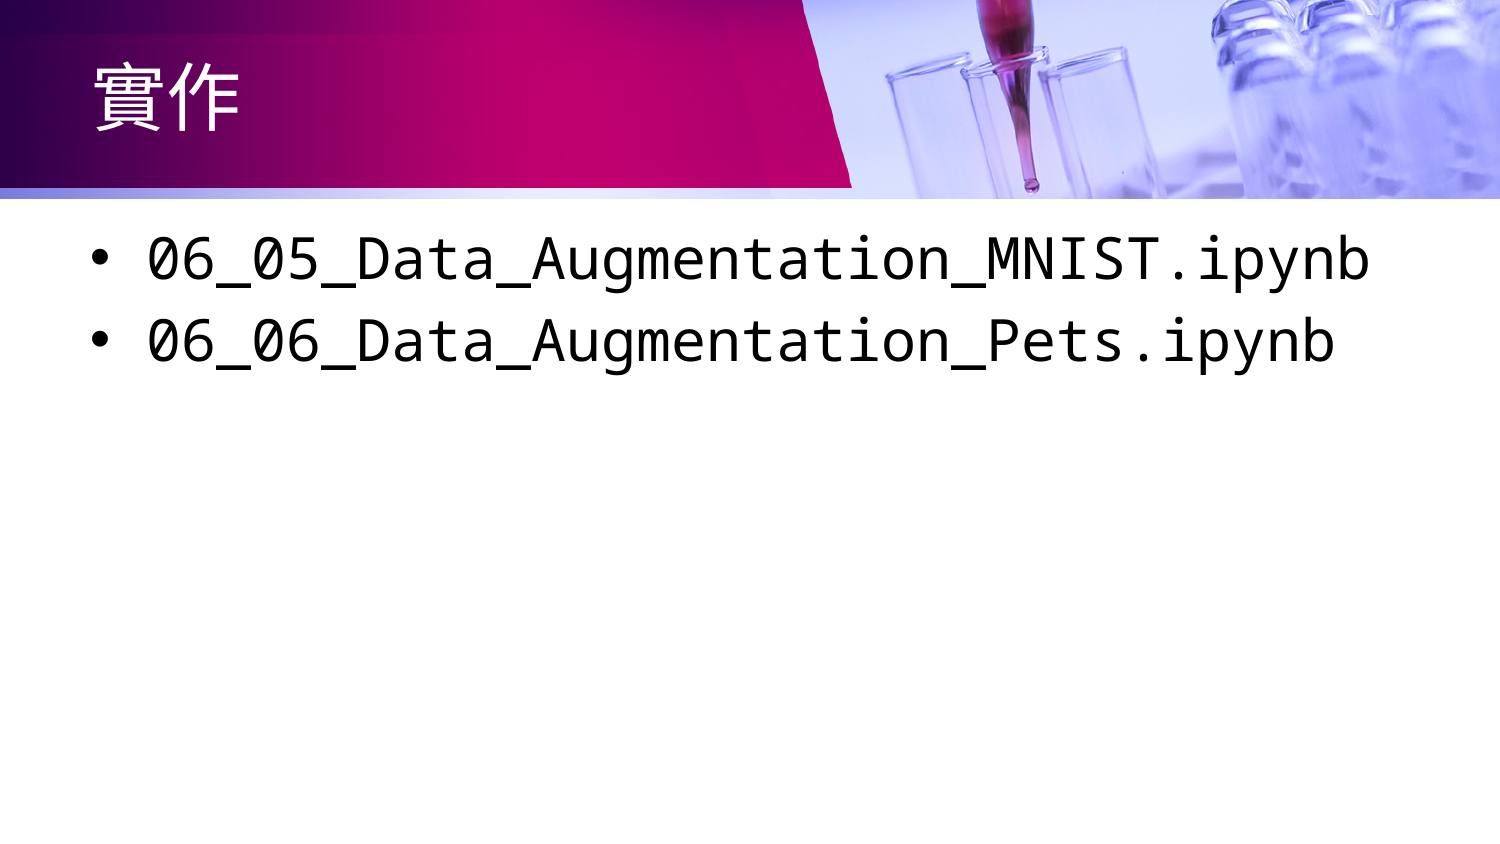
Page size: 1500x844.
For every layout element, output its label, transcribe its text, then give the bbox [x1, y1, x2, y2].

picture [0, 0, 1500, 844]
list 06_05_Data_Augmentation_MNIST.ipynb 06_06_Data_Augmentation_Pets.ipynb [74, 214, 1428, 781]
title 實作 [76, 33, 1431, 159]
